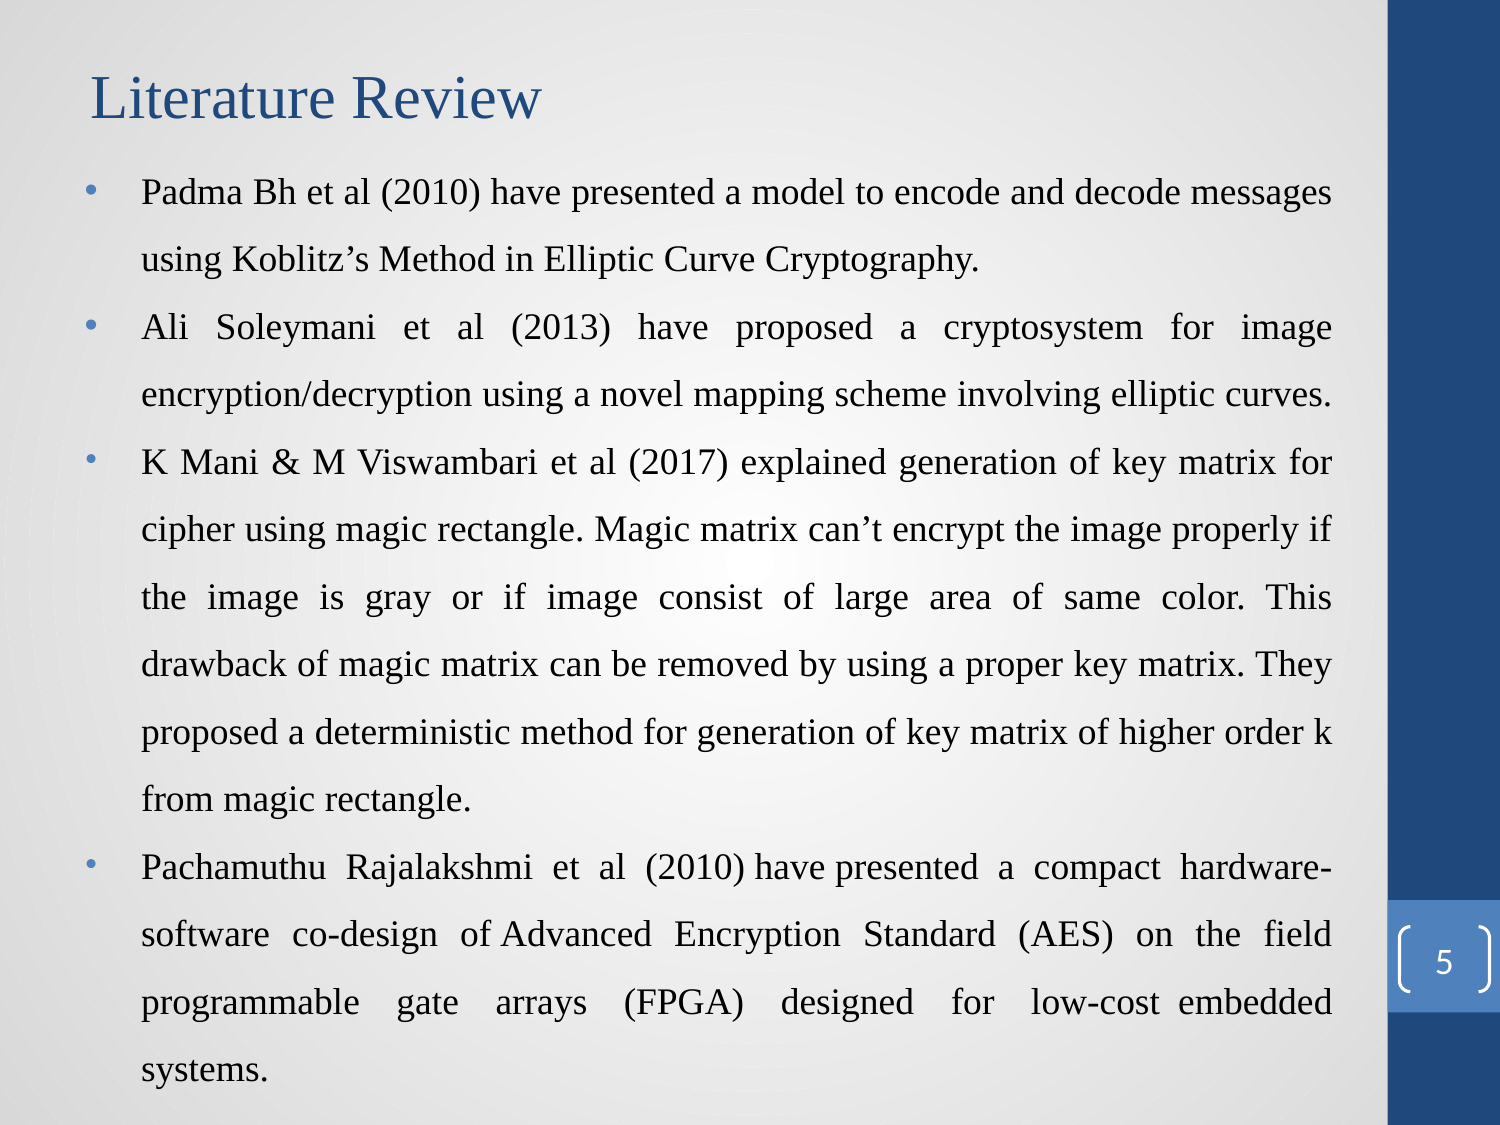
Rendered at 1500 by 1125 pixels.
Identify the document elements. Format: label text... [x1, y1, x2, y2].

title Literature Review [75, 0, 1325, 136]
slide_number ‹#› [1397, 925, 1492, 994]
list Padma Bh et al (2010) have presented a model to encode and decode messages using Koblitz’s Method in Elliptic Curve Cryptography. Ali Soleymani et al (2013) have proposed a cryptosystem for image encryption/decryption using a novel mapping scheme involving elliptic curves. K Mani & M Viswambari et al (2017) explained generation of key matrix for cipher using magic rectangle. Magic matrix can’t encrypt the image properly if the image is gray or if image consist of large area of same color. This drawback of magic matrix can be removed by using a proper key matrix. They proposed a deterministic method for generation of key matrix of higher order k from magic rectangle. Pachamuthu Rajalakshmi et al (2010) have presented a compact hardware-software co-design of Advanced Encryption Standard (AES) on the field programmable gate arrays (FPGA) designed for low-cost embedded systems. [50, 136, 1349, 1125]
